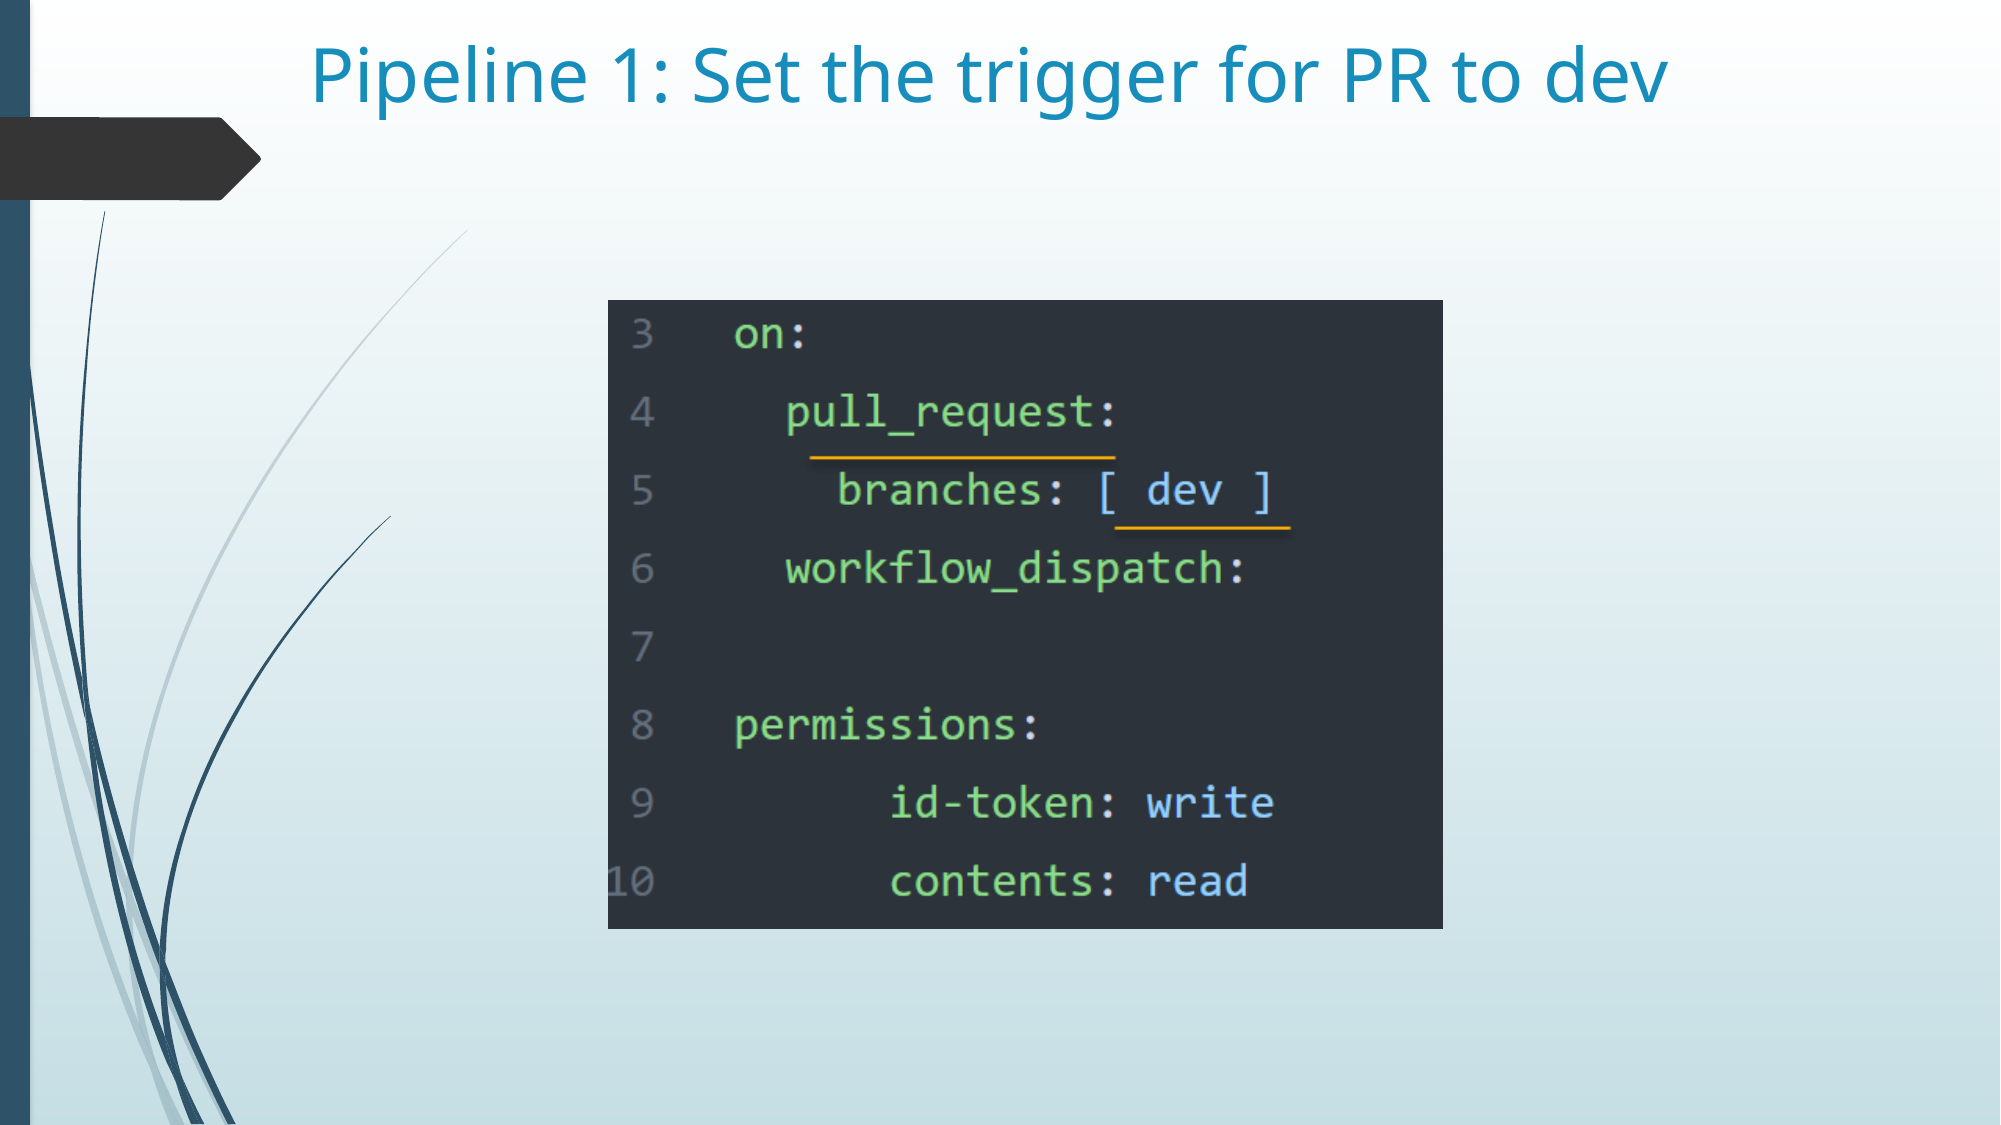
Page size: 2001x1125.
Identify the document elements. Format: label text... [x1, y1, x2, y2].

picture [608, 300, 1443, 930]
text_box Pipeline 1: Set the trigger for PR to dev [294, 19, 1757, 141]
